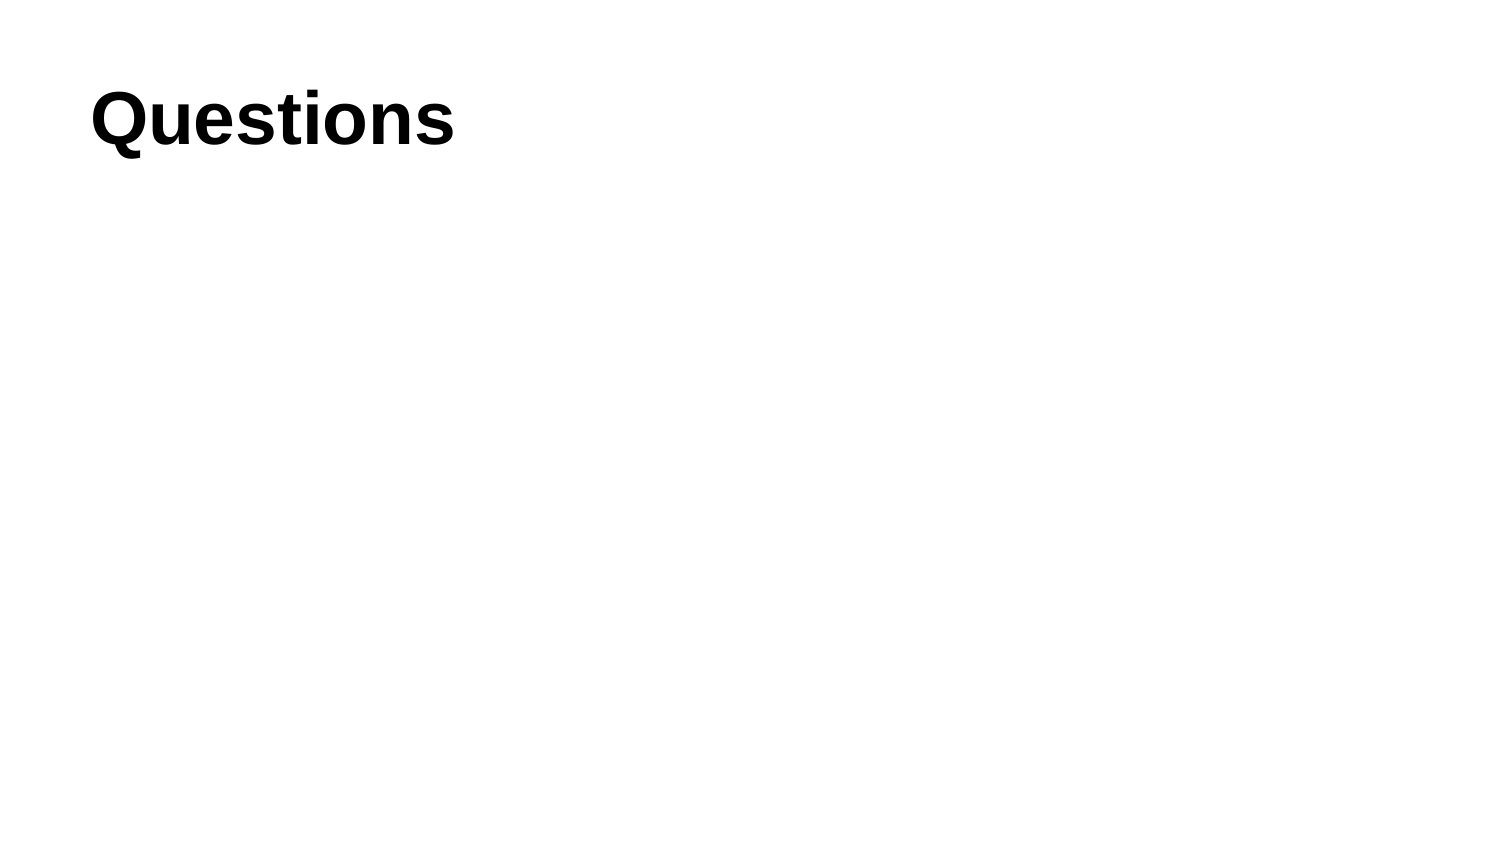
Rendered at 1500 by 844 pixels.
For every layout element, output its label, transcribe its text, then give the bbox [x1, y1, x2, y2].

title Questions [75, 33, 1425, 175]
